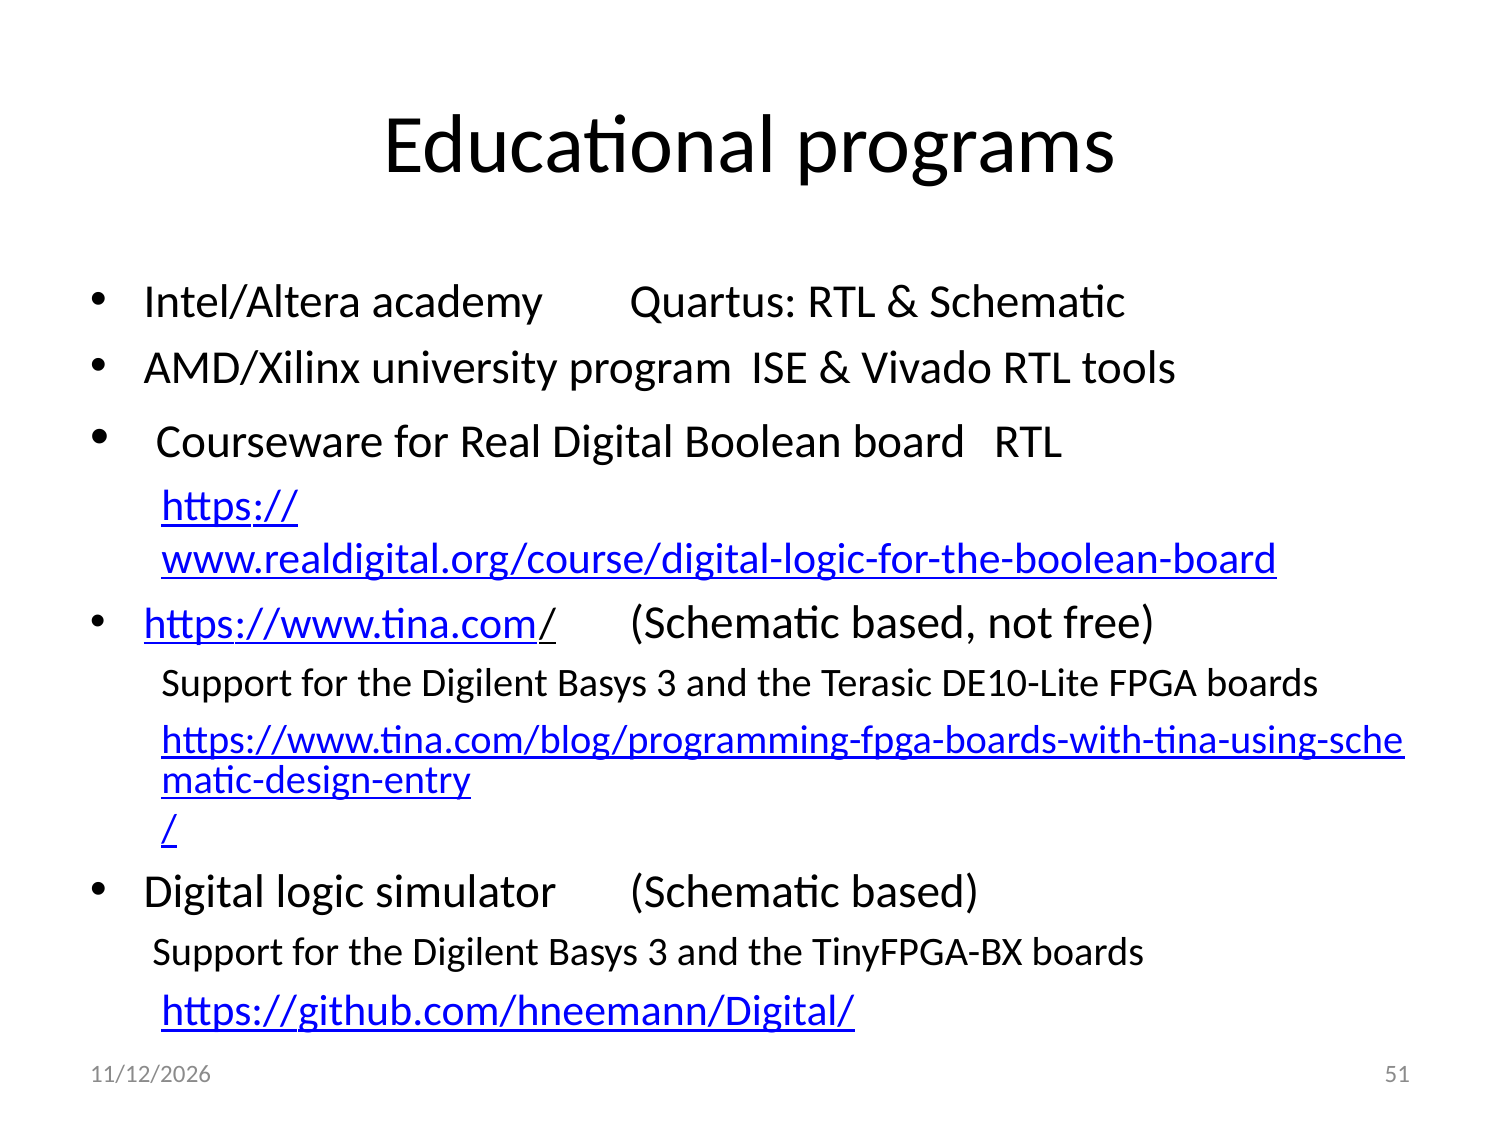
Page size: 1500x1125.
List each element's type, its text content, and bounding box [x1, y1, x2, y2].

title Educational programs [75, 45, 1425, 233]
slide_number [75, 1042, 425, 1103]
list Intel/Altera academy Quartus: RTL & Schematic AMD/Xilinx university program ISE & Vivado RTL tools Courseware for Real Digital Boolean board RTL https://www.realdigital.org/course/digital-logic-for-the-boolean-board https://www.tina.com/ (Schematic based, not free) Support for the Digilent Basys 3 and the Terasic DE10-Lite FPGA boards https://www.tina.com/blog/programming-fpga-boards-with-tina-using-schematic-design-entry/ Digital logic simulator (Schematic based) Support for the Digilent Basys 3 and the TinyFPGA-BX boards https://github.com/hneemann/Digital/ [75, 262, 1425, 1005]
slide_number 51 [1074, 1042, 1425, 1103]
